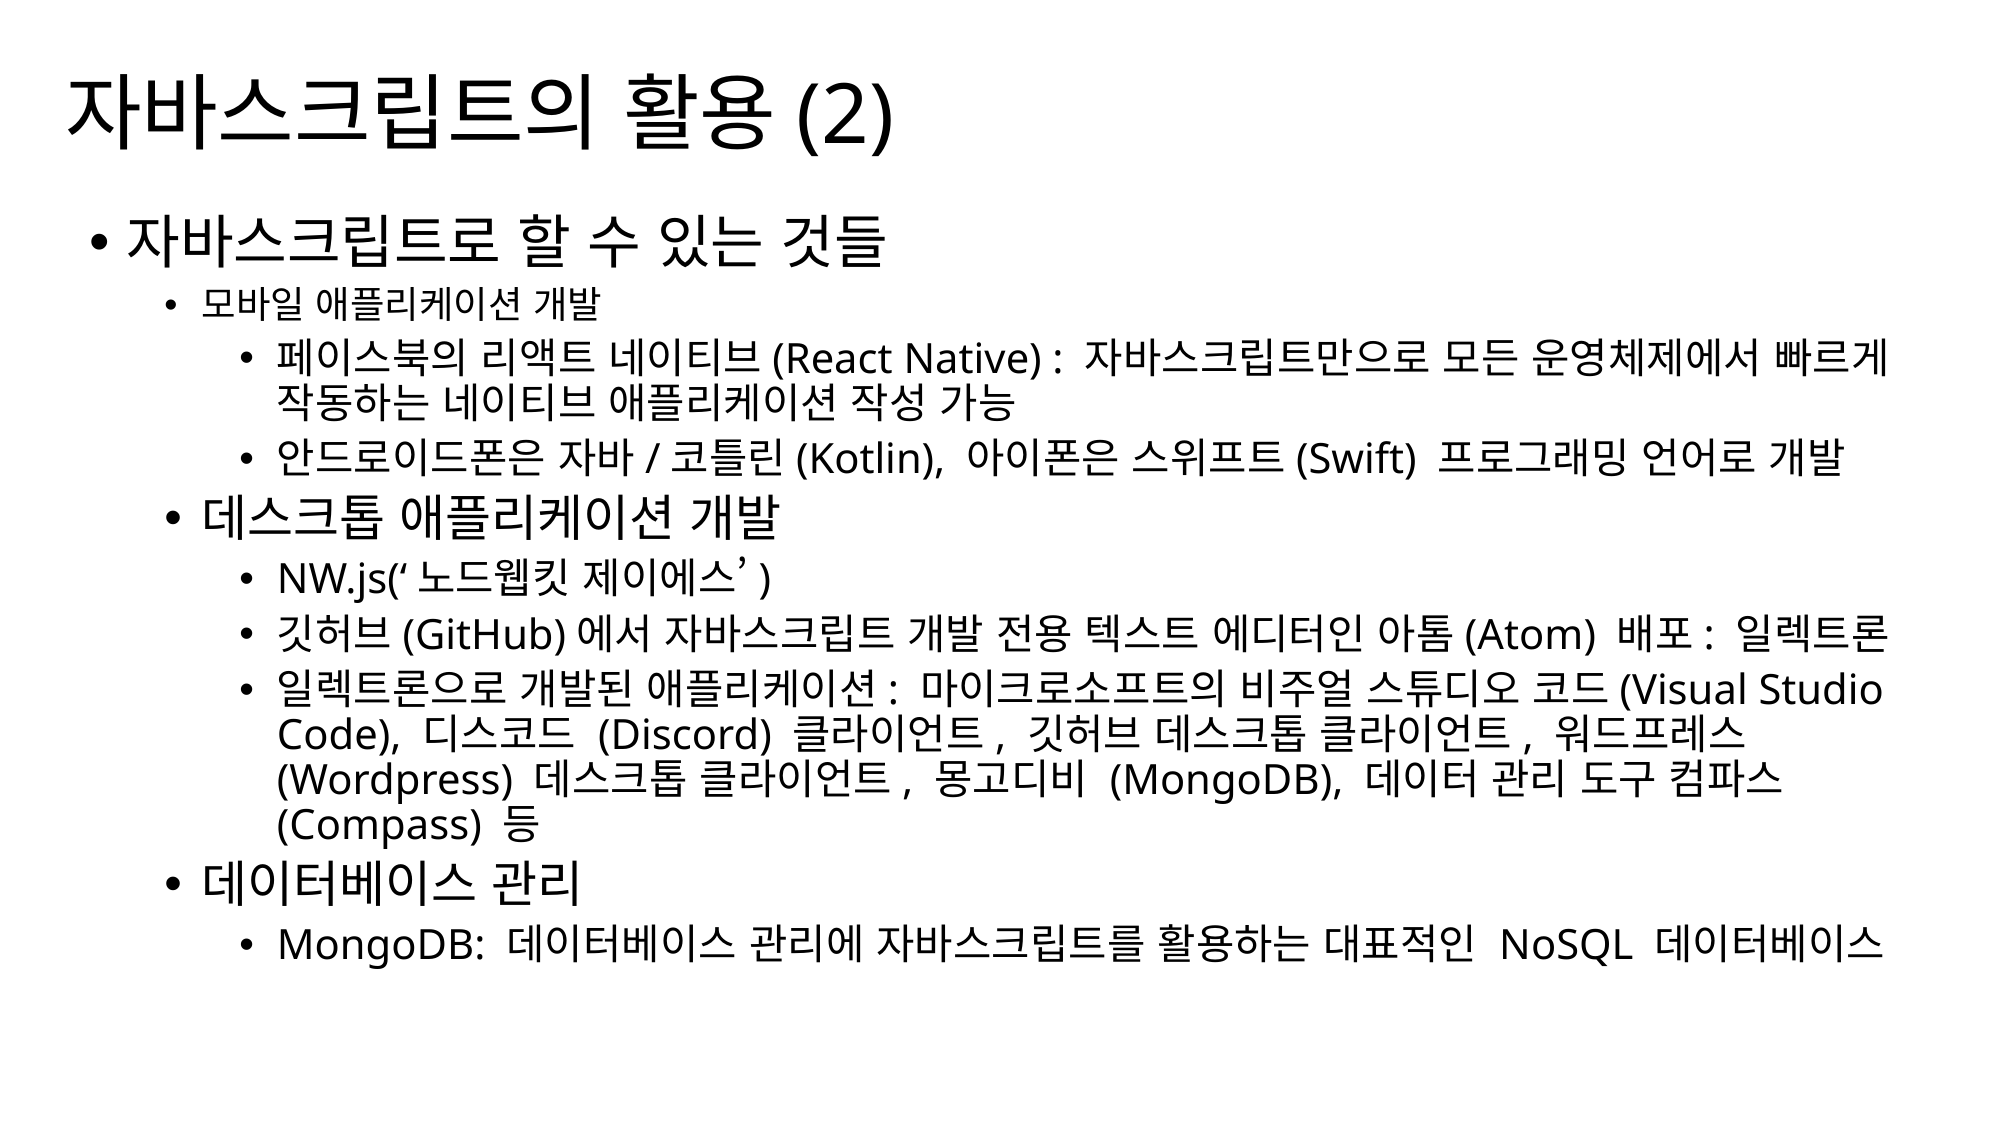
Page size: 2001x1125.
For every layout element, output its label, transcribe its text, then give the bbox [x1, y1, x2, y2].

text_box 자바스크립트로 할 수 있는 것들 모바일 애플리케이션 개발 페이스북의 리액트 네이티브(React Native) : 자바스크립트만으로 모든 운영체제에서 빠르게 작동하는 네이티브 애플리케이션 작성 가능 안드로이드폰은 자바/코틀린(Kotlin), 아이폰은 스위프트(Swift) 프로그래밍 언어로 개발 데스크톱 애플리케이션 개발 NW.js(‘노드웹킷 제이에스’) 깃허브(GitHub)에서 자바스크립트 개발 전용 텍스트 에디터인 아톰(Atom) 배포: 일렉트론 일렉트론으로 개발된 애플리케이션: 마이크로소프트의 비주얼 스튜디오 코드(Visual Studio Code), 디스코드 (Discord) 클라이언트, 깃허브 데스크톱 클라이언트, 워드프레스(Wordpress) 데스크톱 클라이언트, 몽고디비 (MongoDB), 데이터 관리 도구 컴파스(Compass) 등 데이터베이스 관리 MongoDB: 데이터베이스 관리에 자바스크립트를 활용하는 대표적인 NoSQL 데이터베이스 [74, 205, 1926, 1027]
text_box 자바스크립트의 활용(2) [50, 52, 1576, 168]
